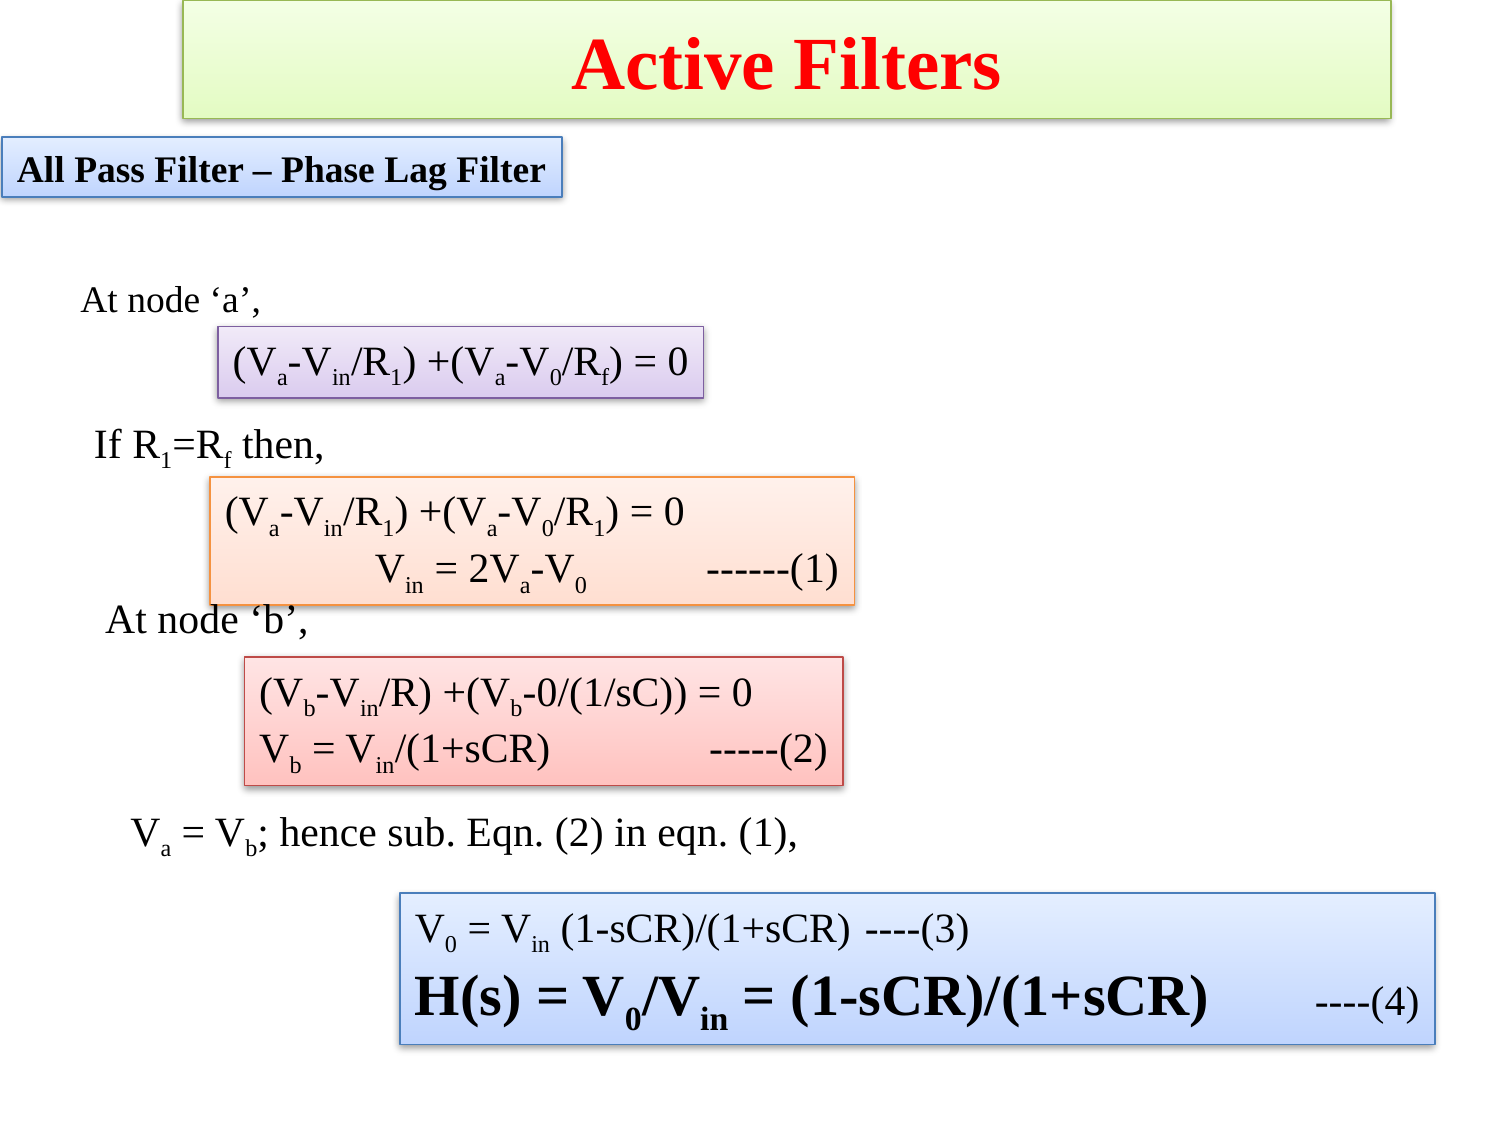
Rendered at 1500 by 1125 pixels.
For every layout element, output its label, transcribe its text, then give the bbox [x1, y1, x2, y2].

text_box If R1=Rf then, [79, 408, 351, 481]
text_box All Pass Filter – Phase Lag Filter [1, 136, 563, 198]
text_box At node ‘b’, [90, 584, 324, 650]
title Active Filters [182, 0, 1392, 119]
text_box (Va-Vin/R1) +(Va-V0/R1) = 0 Vin = 2Va-V0 ------(1) [209, 476, 855, 606]
text_box At node ‘a’, [65, 267, 277, 327]
text_box (Va-Vin/R1) +(Va-V0/Rf) = 0 [217, 326, 704, 399]
text_box (Vb-Vin/R) +(Vb-0/(1/sC)) = 0 Vb = Vin/(1+sCR) -----(2) [244, 656, 844, 786]
text_box V0 = Vin (1-sCR)/(1+sCR) ----(3) H(s) = V0/Vin = (1-sCR)/(1+sCR) ----(4) [399, 892, 1436, 1045]
text_box Va = Vb; hence sub. Eqn. (2) in eqn. (1), [115, 797, 814, 869]
